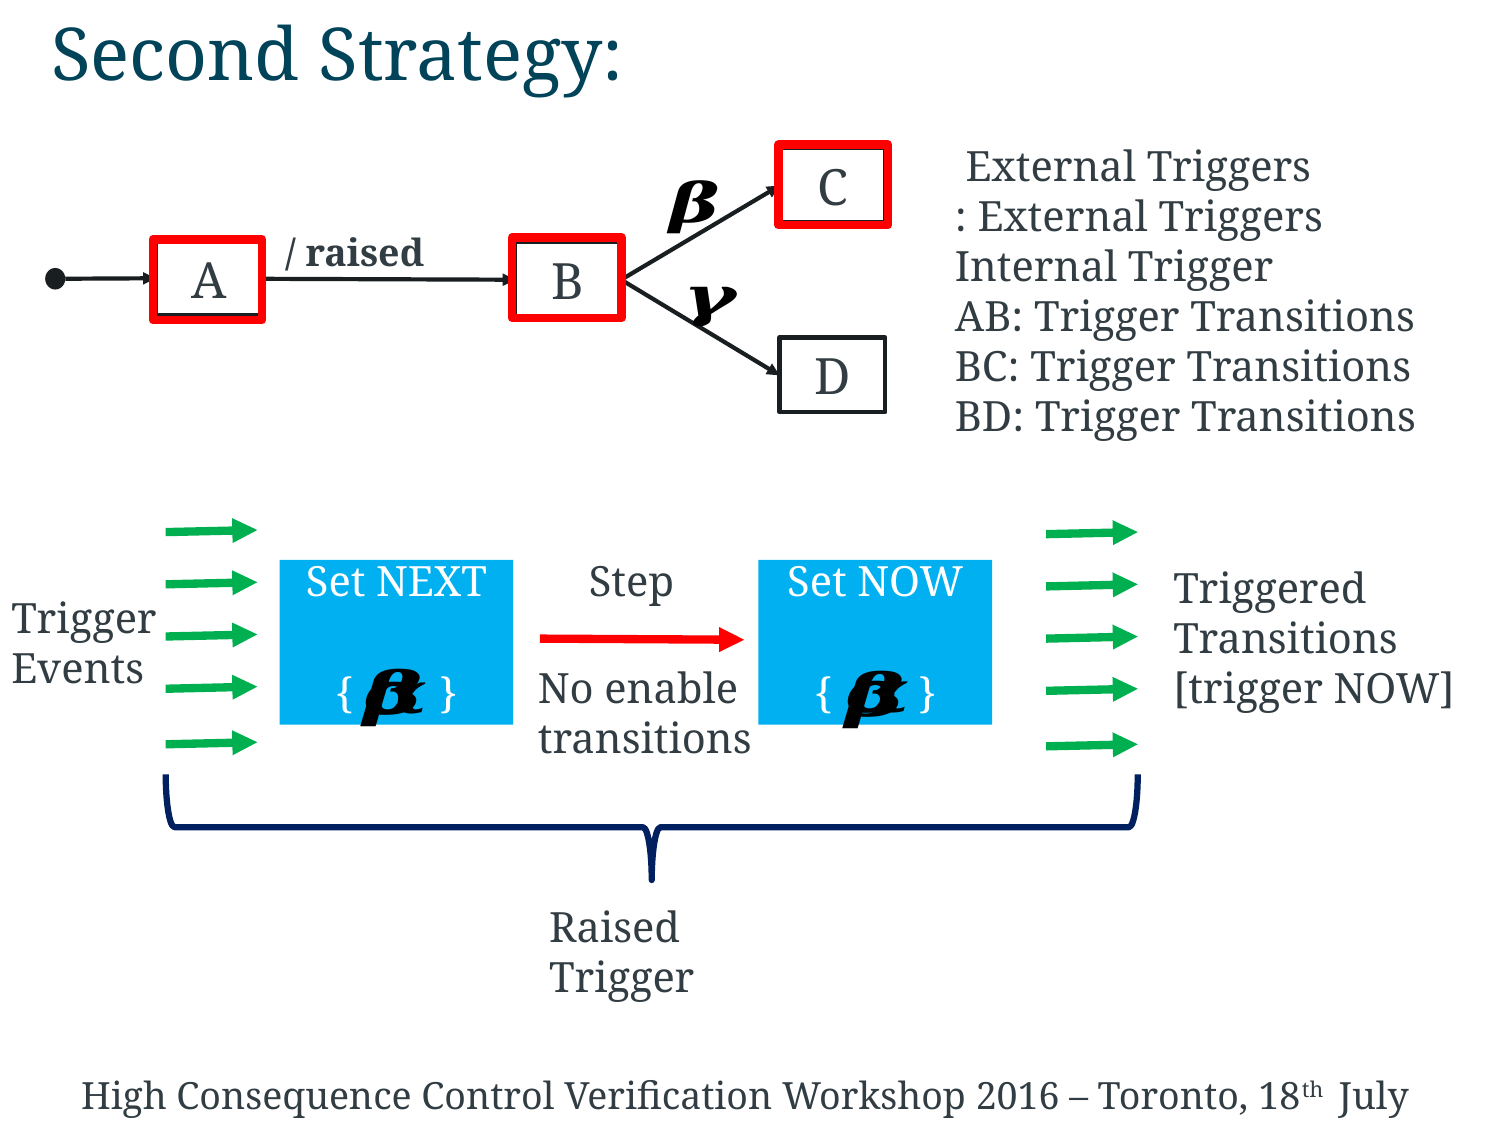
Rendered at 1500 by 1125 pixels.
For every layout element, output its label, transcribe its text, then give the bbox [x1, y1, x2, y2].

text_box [44, 132, 1444, 502]
title Second Strategy: [50, 0, 1445, 107]
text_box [0, 529, 1500, 960]
